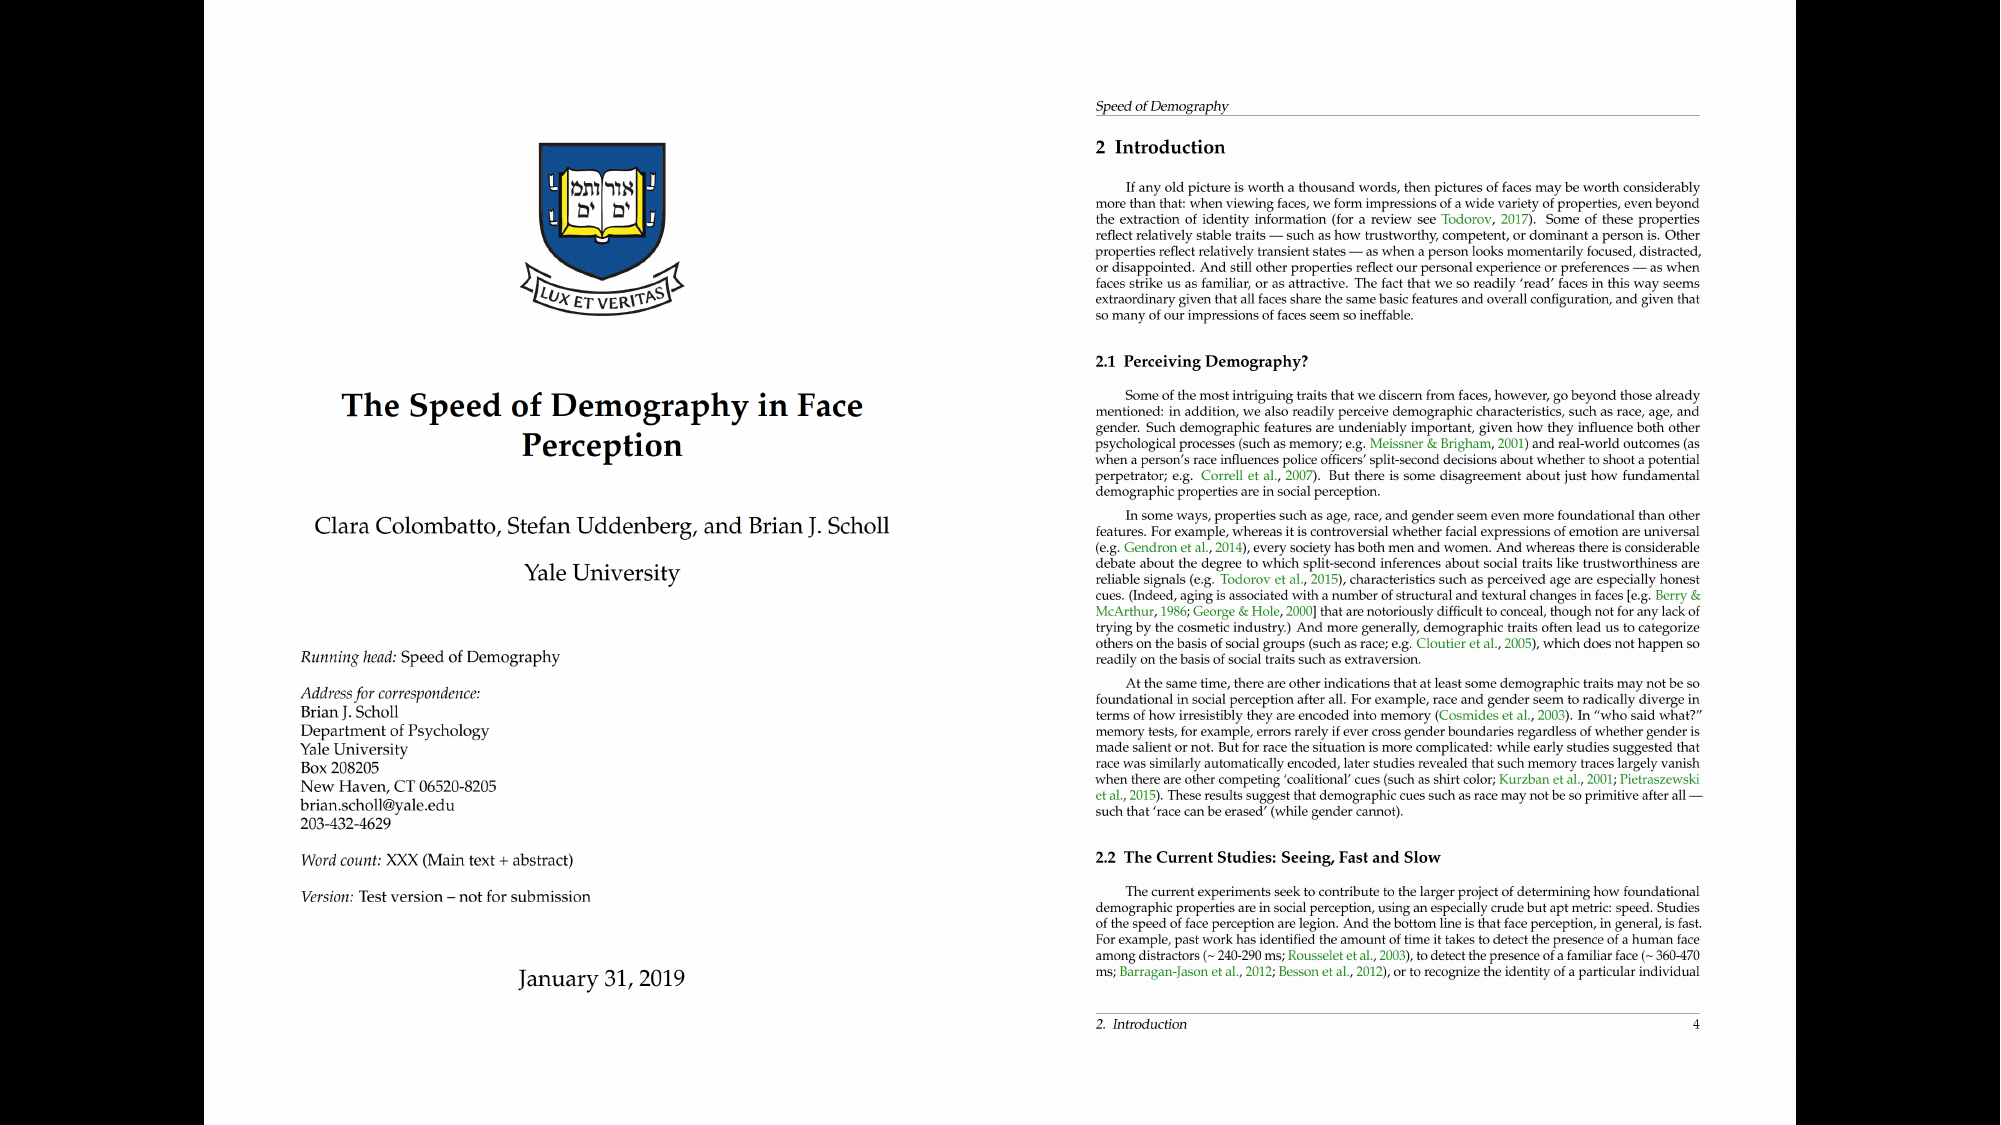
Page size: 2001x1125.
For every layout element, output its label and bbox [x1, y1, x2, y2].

picture [204, 0, 1796, 1125]
